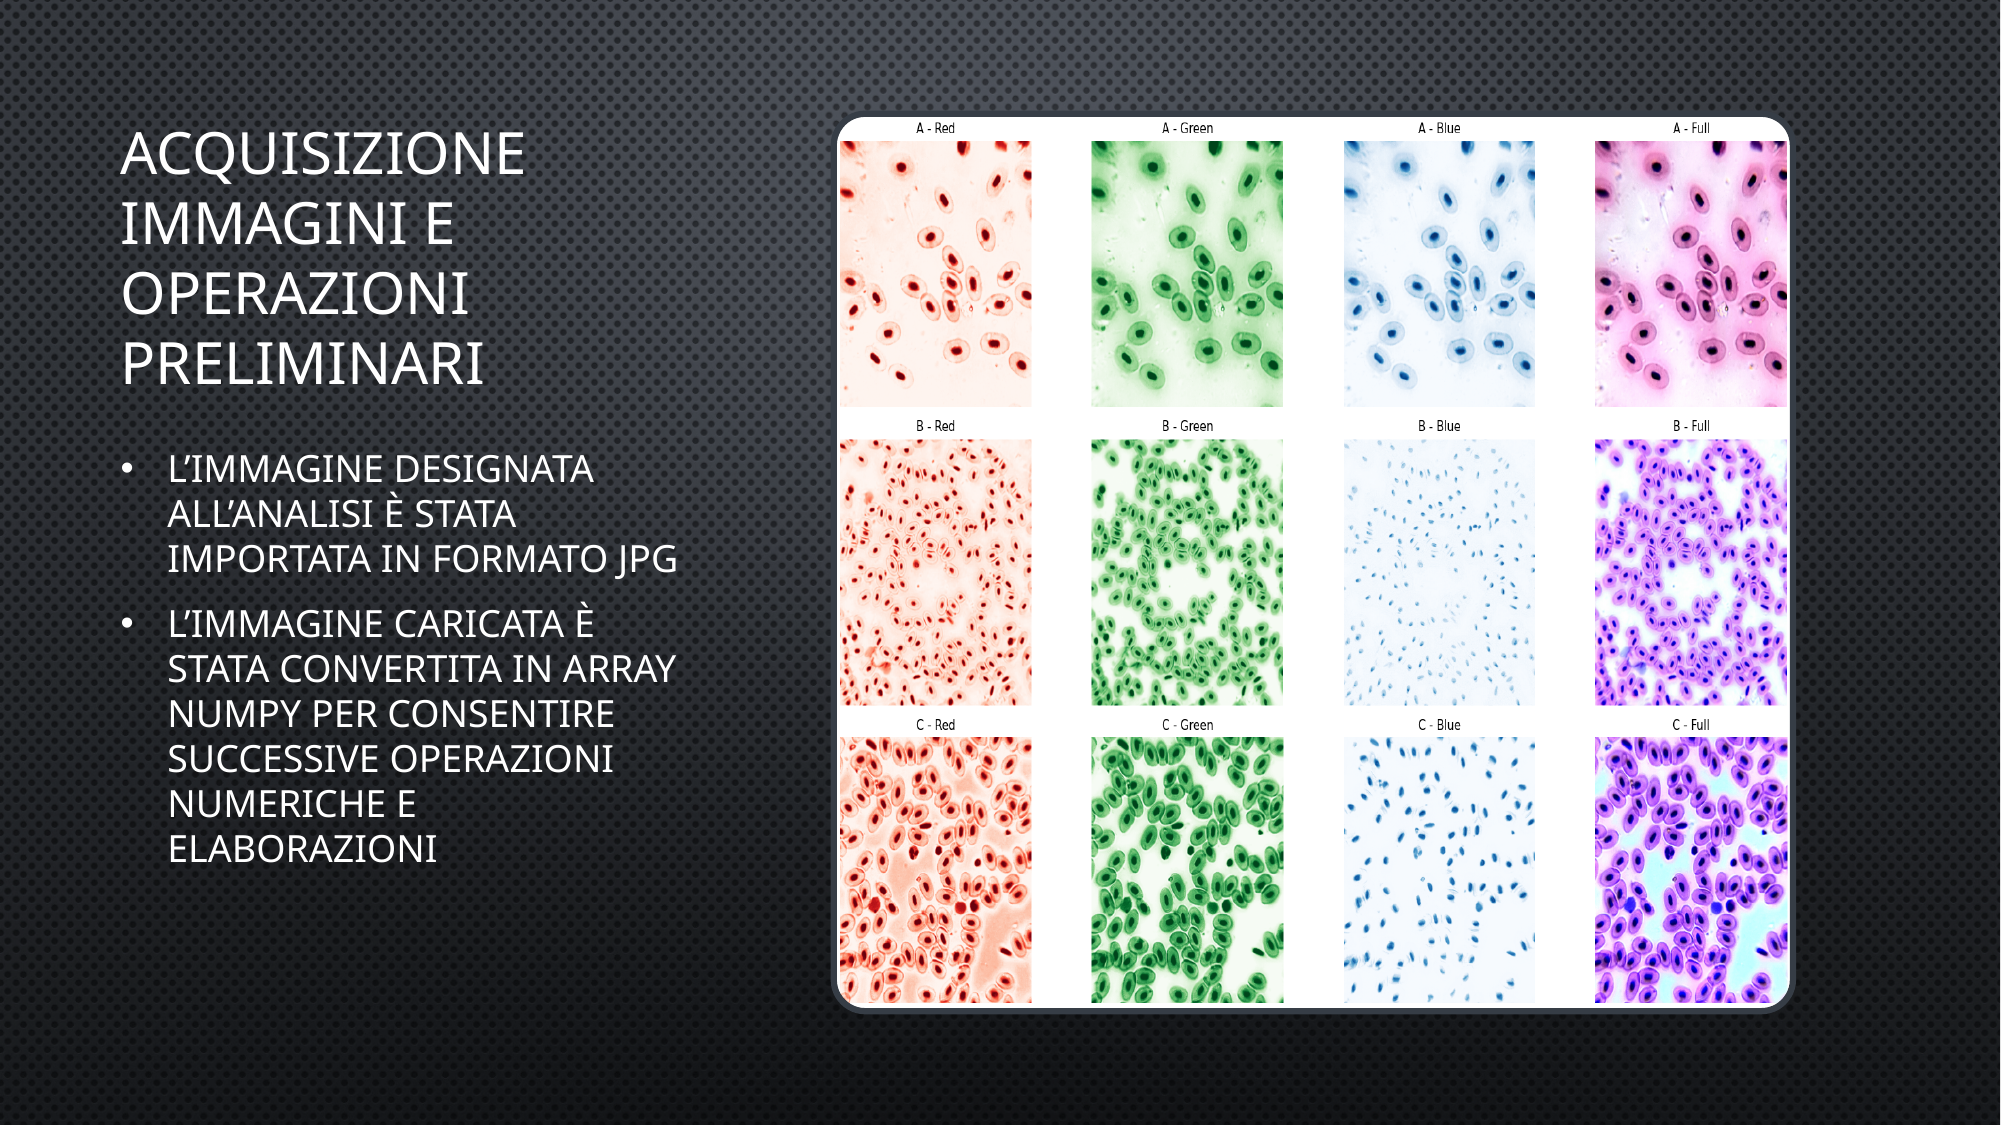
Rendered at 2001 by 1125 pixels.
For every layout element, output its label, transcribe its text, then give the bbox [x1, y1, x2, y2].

list L’immagine designata all’analisi è stata importata in formato jpg L’immagine caricata è stata convertita in array numpy per consentire successive operazioni numeriche e elaborazioni [105, 437, 704, 966]
title Acquisizione immagini e operazioni preliminari [105, 99, 704, 413]
picture [833, 113, 1794, 1012]
